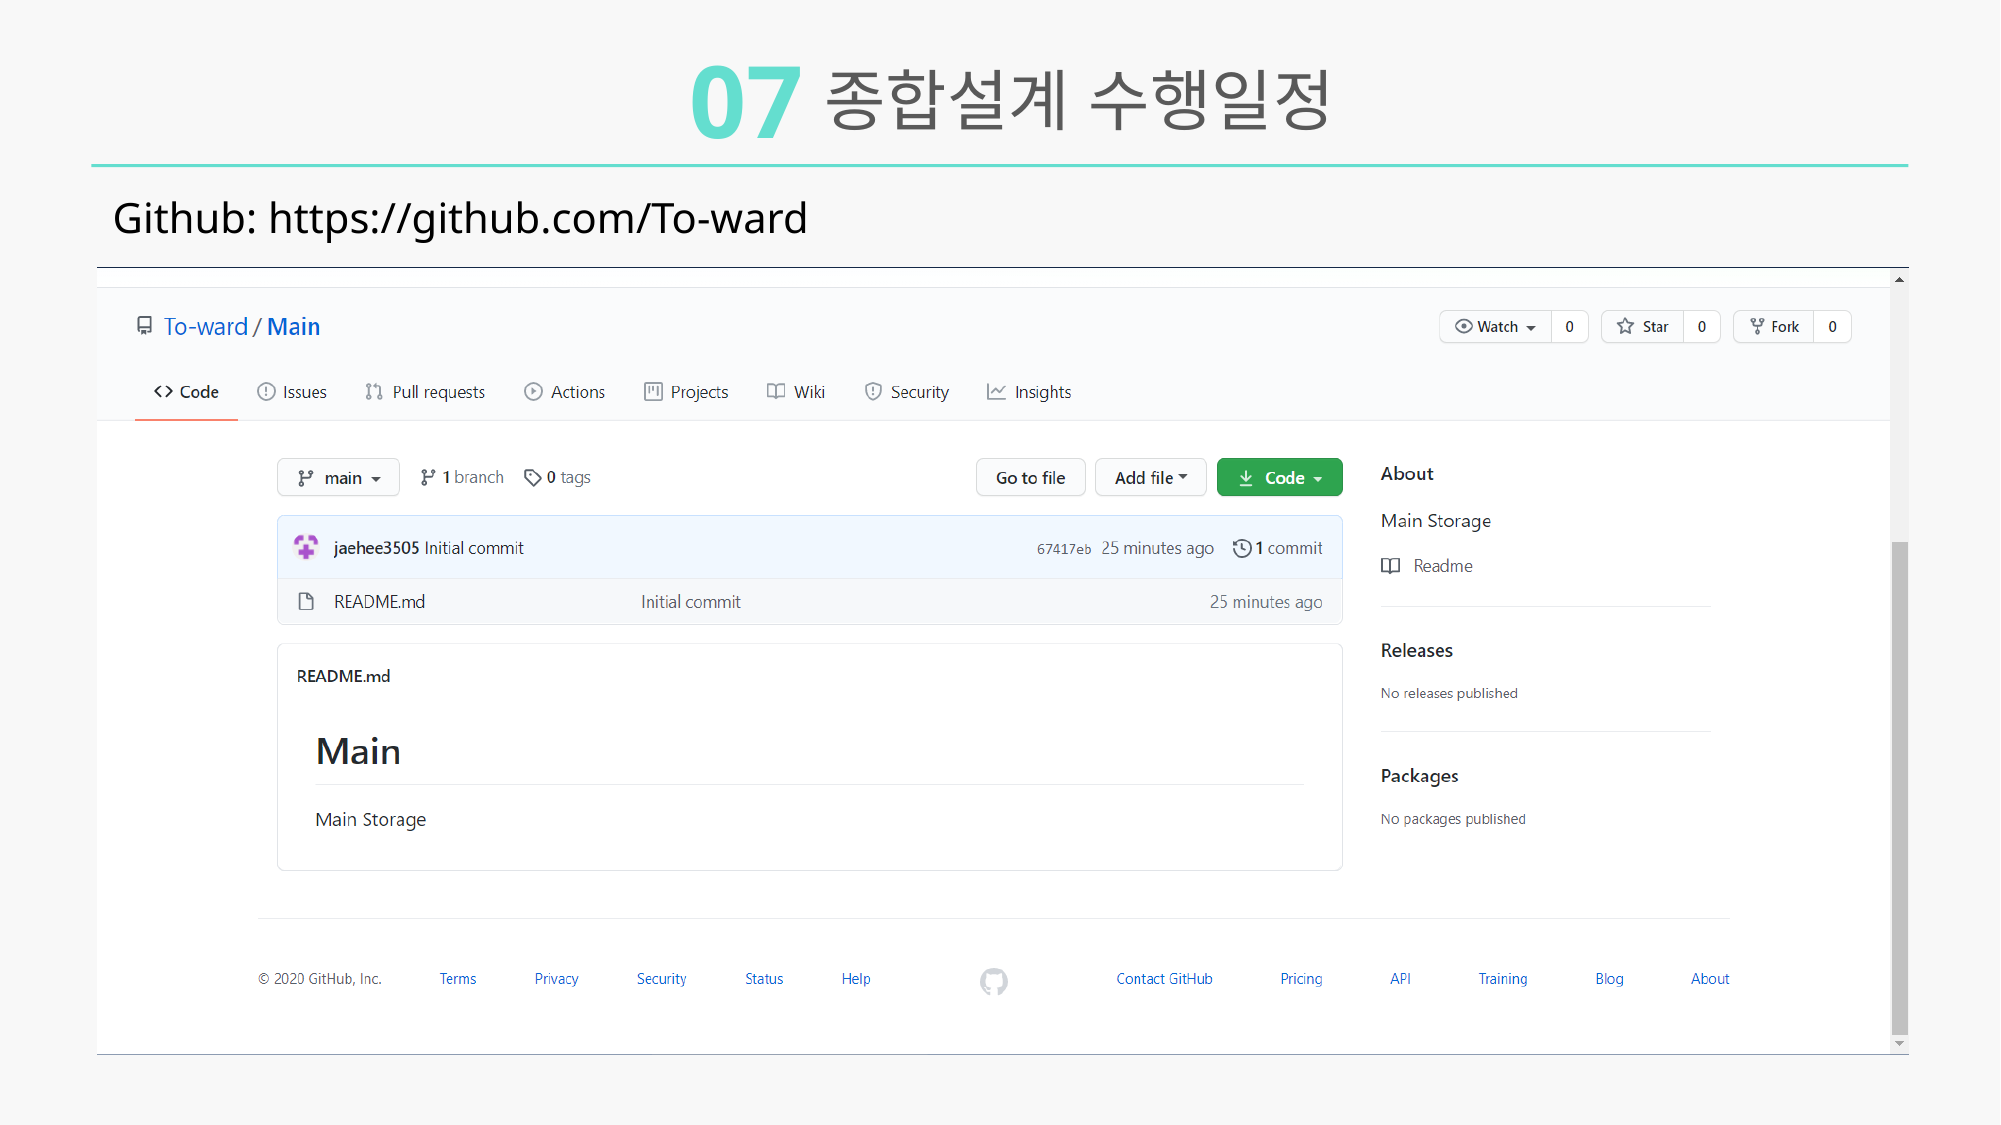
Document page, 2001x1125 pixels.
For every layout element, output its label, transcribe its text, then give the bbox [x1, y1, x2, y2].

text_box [673, 30, 1491, 168]
text_box [90, 163, 673, 168]
text_box Github: https://github.com/To-ward [97, 184, 1909, 250]
picture [97, 267, 1909, 1055]
text_box [1491, 163, 1909, 168]
